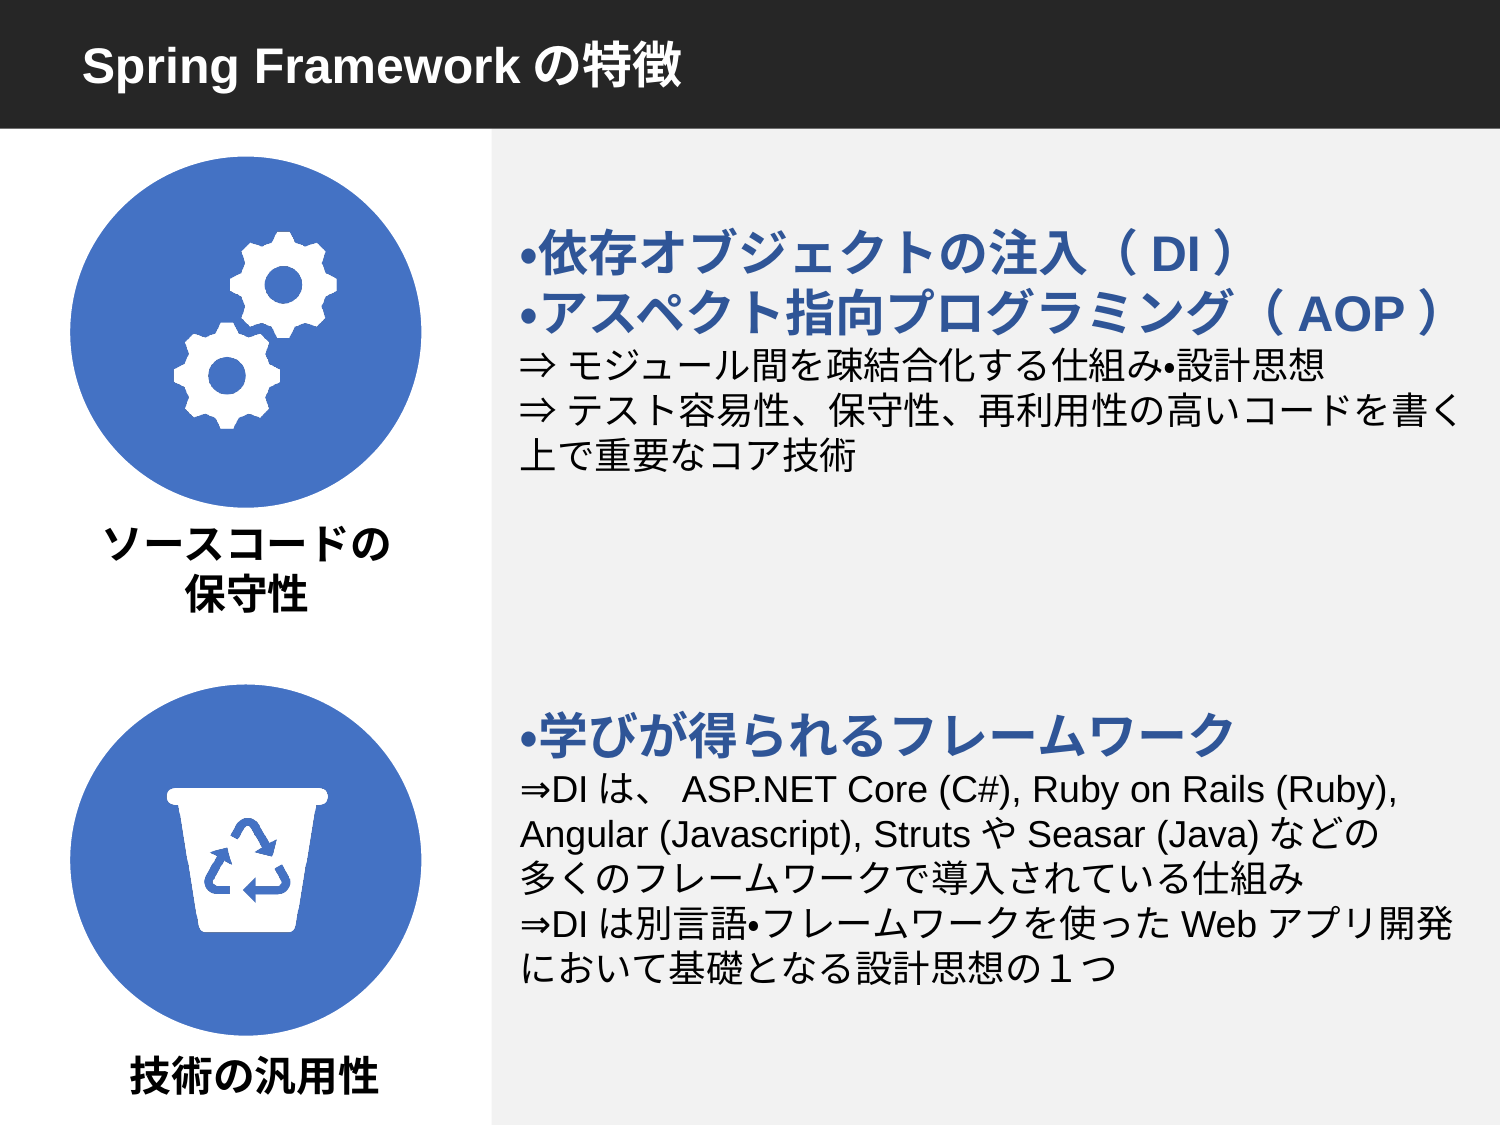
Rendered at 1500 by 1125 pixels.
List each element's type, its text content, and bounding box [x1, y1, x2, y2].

text_box [0, 0, 1500, 130]
text_box [67, 153, 425, 510]
picture [145, 758, 349, 962]
text_box 技術の汎用性 [114, 1042, 395, 1107]
text_box Spring Frameworkの特徴 [67, 26, 1126, 102]
picture [135, 210, 375, 450]
text_box ソースコードの 保守性 [87, 510, 408, 625]
text_box ・依存オブジェクトの注入（DI） ・アスペクト指向プログラミング（AOP） ⇒モジュール間を疎結合化する仕組み・設計思想 ⇒テスト容易性、保守性、再利用性の高いコードを書く上で重要なコア技術 [505, 214, 1500, 485]
text_box [491, 130, 1500, 1125]
text_box ・学びが得られるフレームワーク ⇒DIは、ASP.NET Core (C#), Ruby on Rails (Ruby), Angular (Javascript), StrutsやSeasar (Java)などの 多くのフレームワークで導入されている仕組み ⇒DIは別言語・フレームワークを使ったWebアプリ開発 において基礎となる設計思想の１つ [505, 697, 1500, 997]
text_box [67, 681, 425, 1039]
